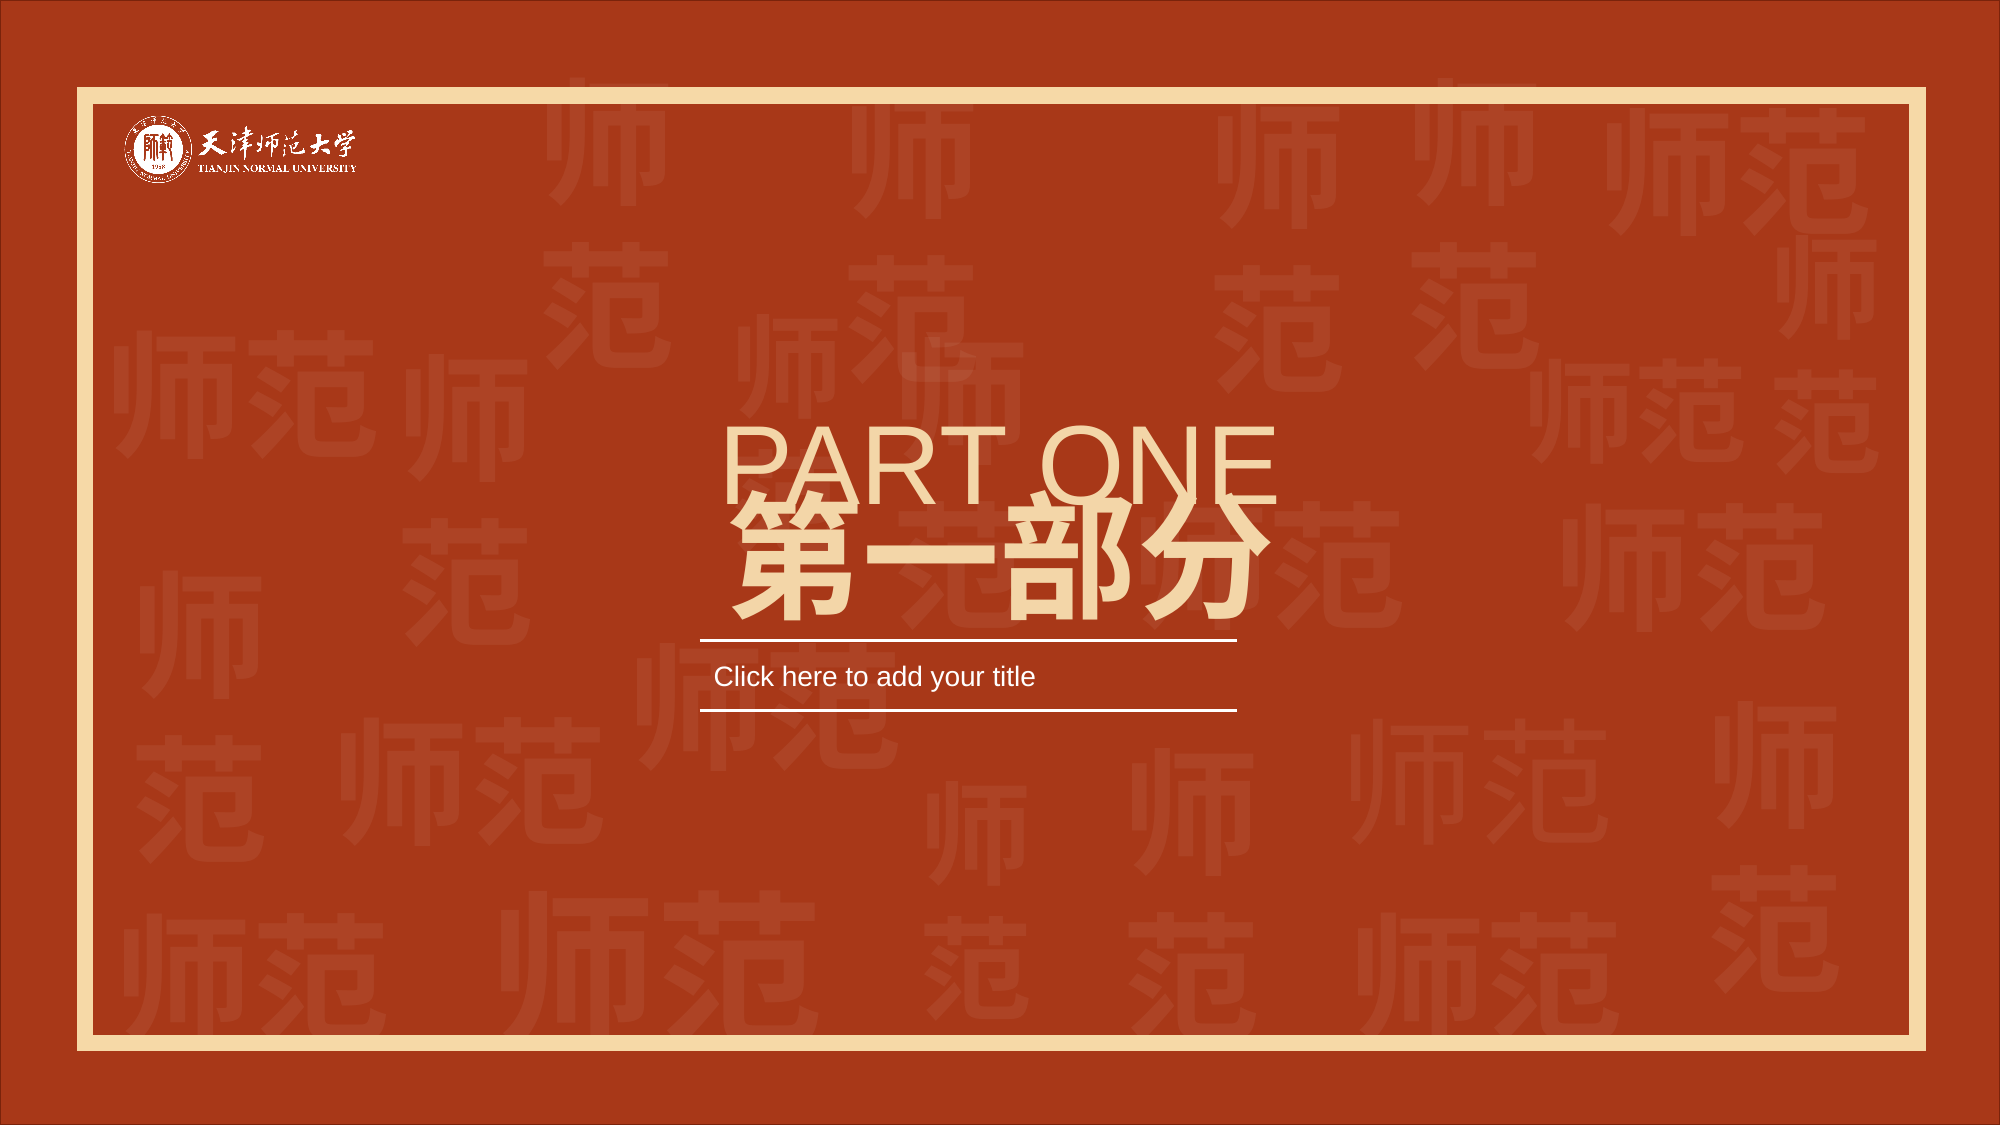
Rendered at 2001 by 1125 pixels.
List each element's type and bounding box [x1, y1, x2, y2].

text_box [0, 0, 2000, 1125]
picture [105, 75, 382, 232]
